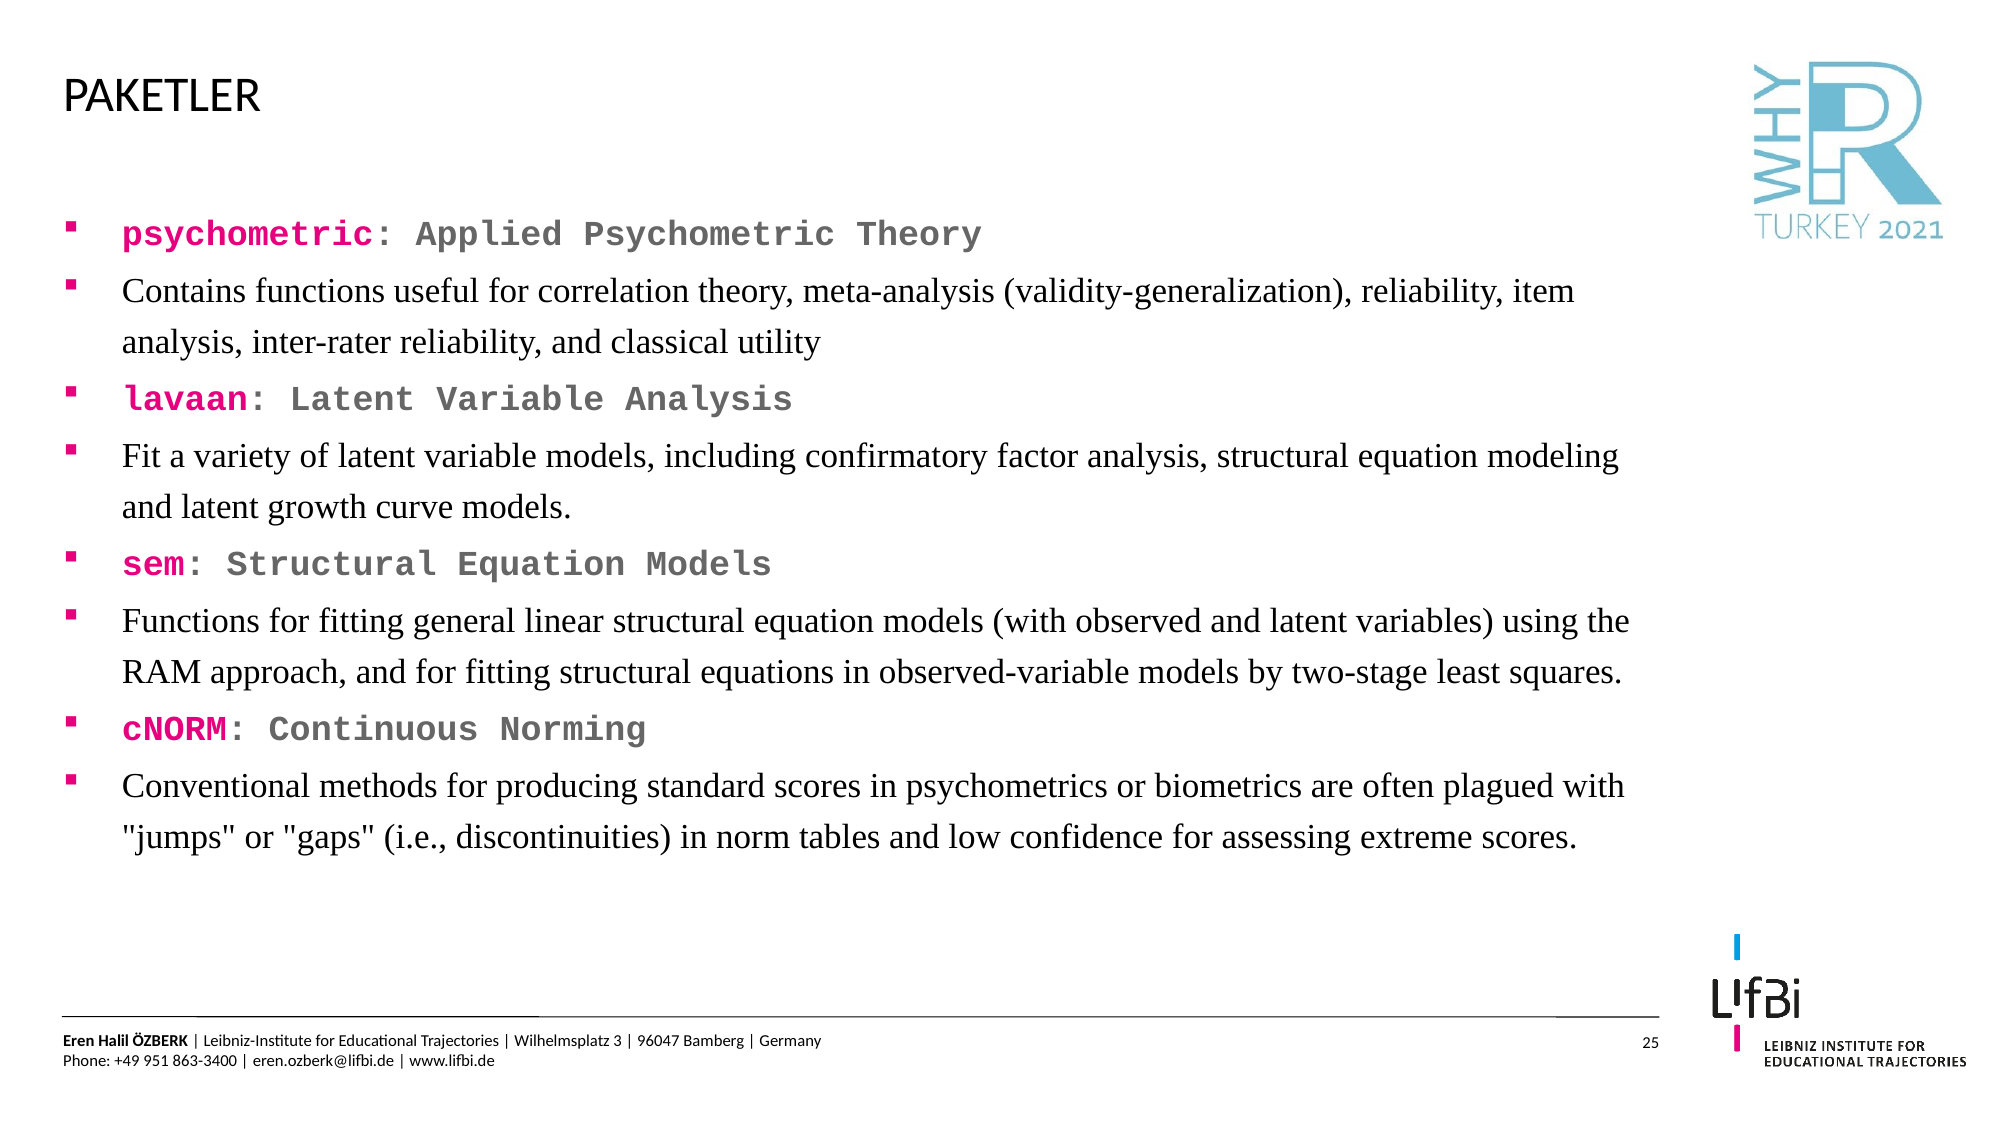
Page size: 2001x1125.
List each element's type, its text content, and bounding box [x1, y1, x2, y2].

picture [1697, 919, 1976, 1082]
picture [1700, 2, 1997, 298]
list psychometric: Applied Psychometric Theory Contains functions useful for correlation theory, meta-analysis (validity-generalization), reliability, item analysis, inter-rater reliability, and classical utility lavaan: Latent Variable Analysis Fit a variety of latent variable models, including confirmatory factor analysis, structural equation modeling and latent growth curve models. sem: Structural Equation Models Functions for fitting general linear structural equation models (with observed and latent variables) using the RAM approach, and for fitting structural equations in observed-variable models by two-stage least squares. cNORM: Continuous Norming Conventional methods for producing standard scores in psychometrics or biometrics are often plagued with "jumps" or "gaps" (i.e., discontinuities) in norm tables and low confidence for assessing extreme scores. [63, 202, 1660, 929]
title PAKETLER [63, 61, 1662, 186]
